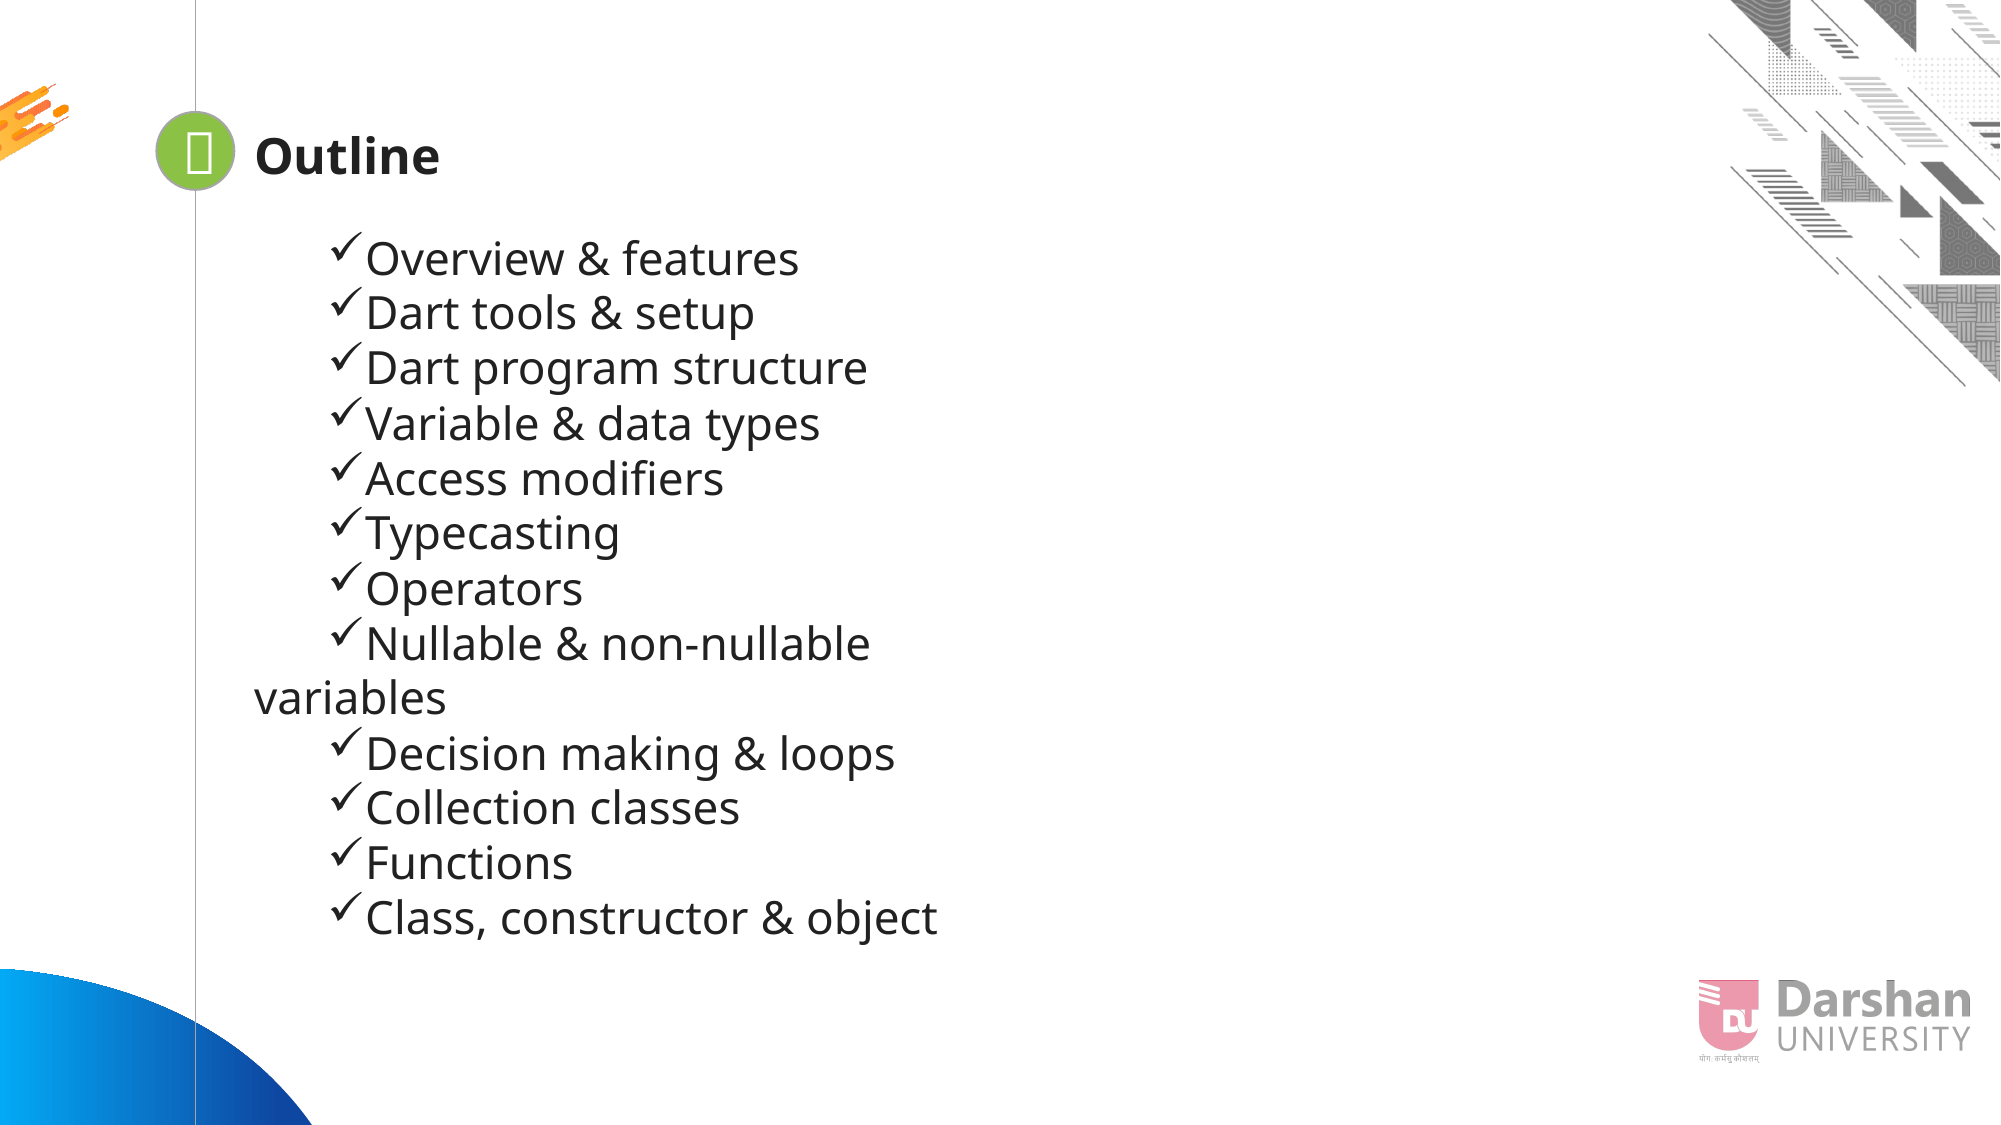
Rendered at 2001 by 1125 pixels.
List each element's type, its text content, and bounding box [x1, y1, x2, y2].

picture [0, 65, 90, 193]
text_box Outline Overview & features Dart tools & setup Dart program structure Variable & data types Access modifiers Typecasting Operators Nullable & non-nullable variables Decision making & loops Collection classes Functions Class, constructor & object [239, 116, 1045, 1125]
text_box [1699, 980, 1970, 1063]
text_box  [155, 110, 236, 191]
